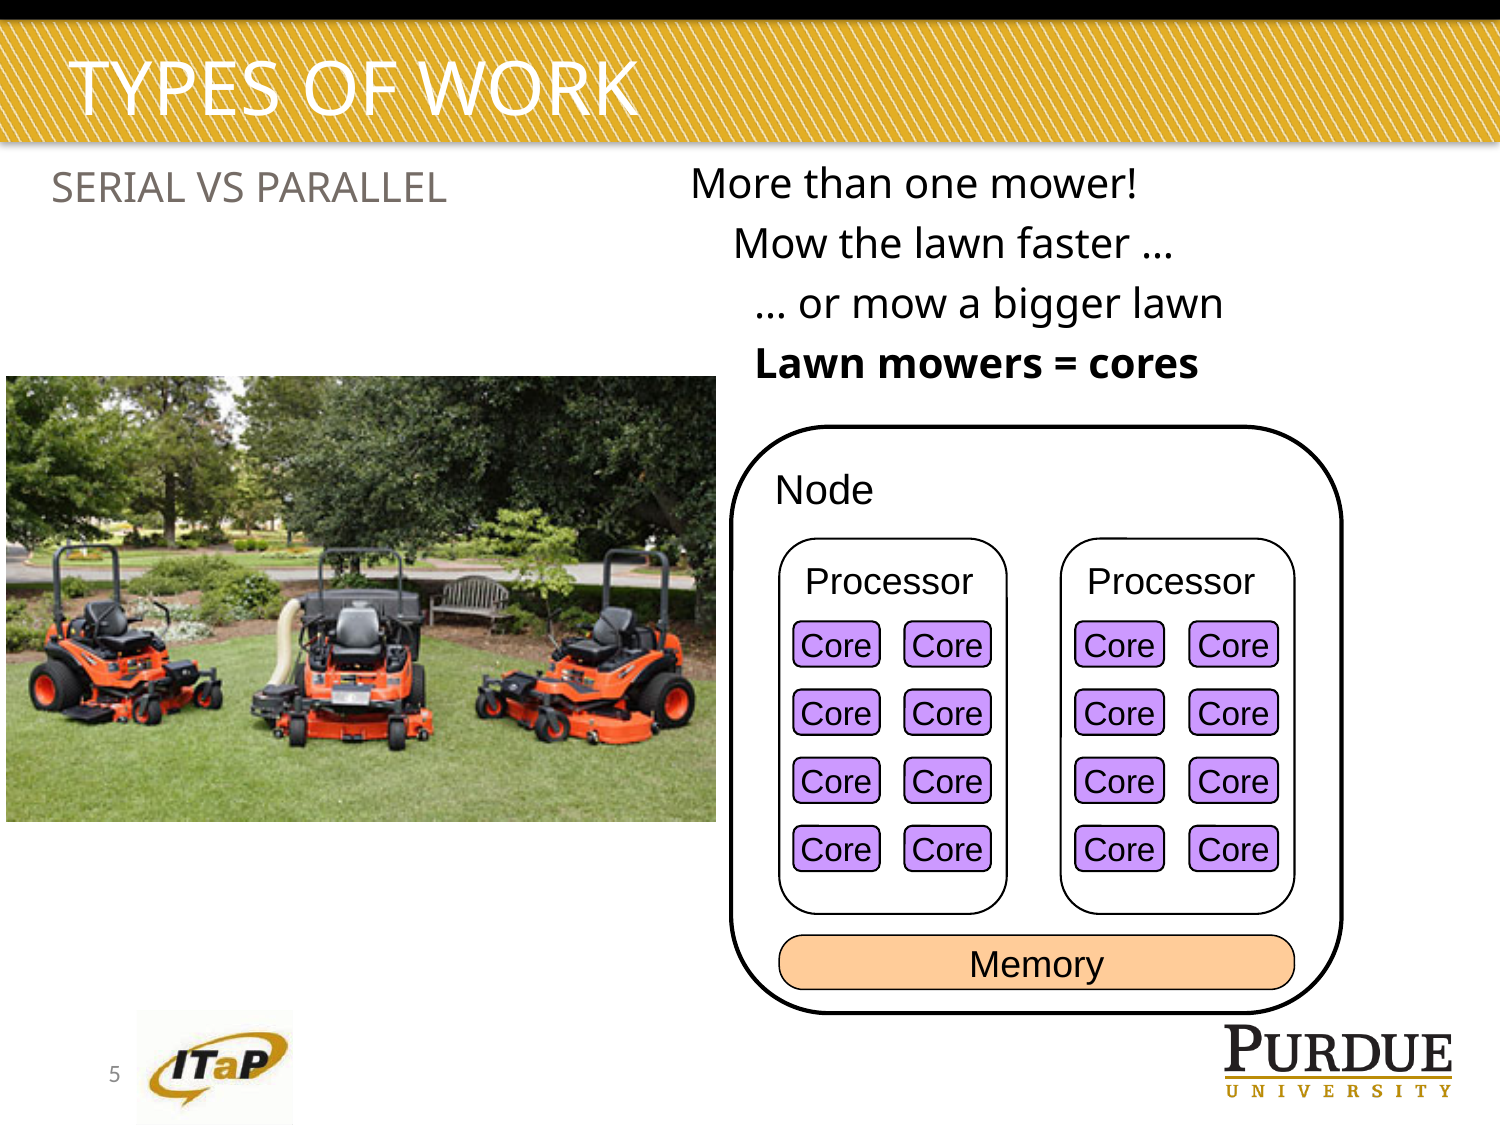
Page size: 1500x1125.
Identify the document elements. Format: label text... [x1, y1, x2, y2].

text_box More than one mower! Mow the lawn faster … … or mow a bigger lawn Lawn mowers = cores [675, 139, 1450, 395]
picture [5, 376, 716, 822]
text_box TYPES OF WORK [53, 28, 1327, 143]
picture [136, 1010, 293, 1125]
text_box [730, 426, 1342, 1014]
text_box SERIAL VS PARALLEL [51, 160, 554, 211]
slide_number 5 [75, 1042, 137, 1103]
